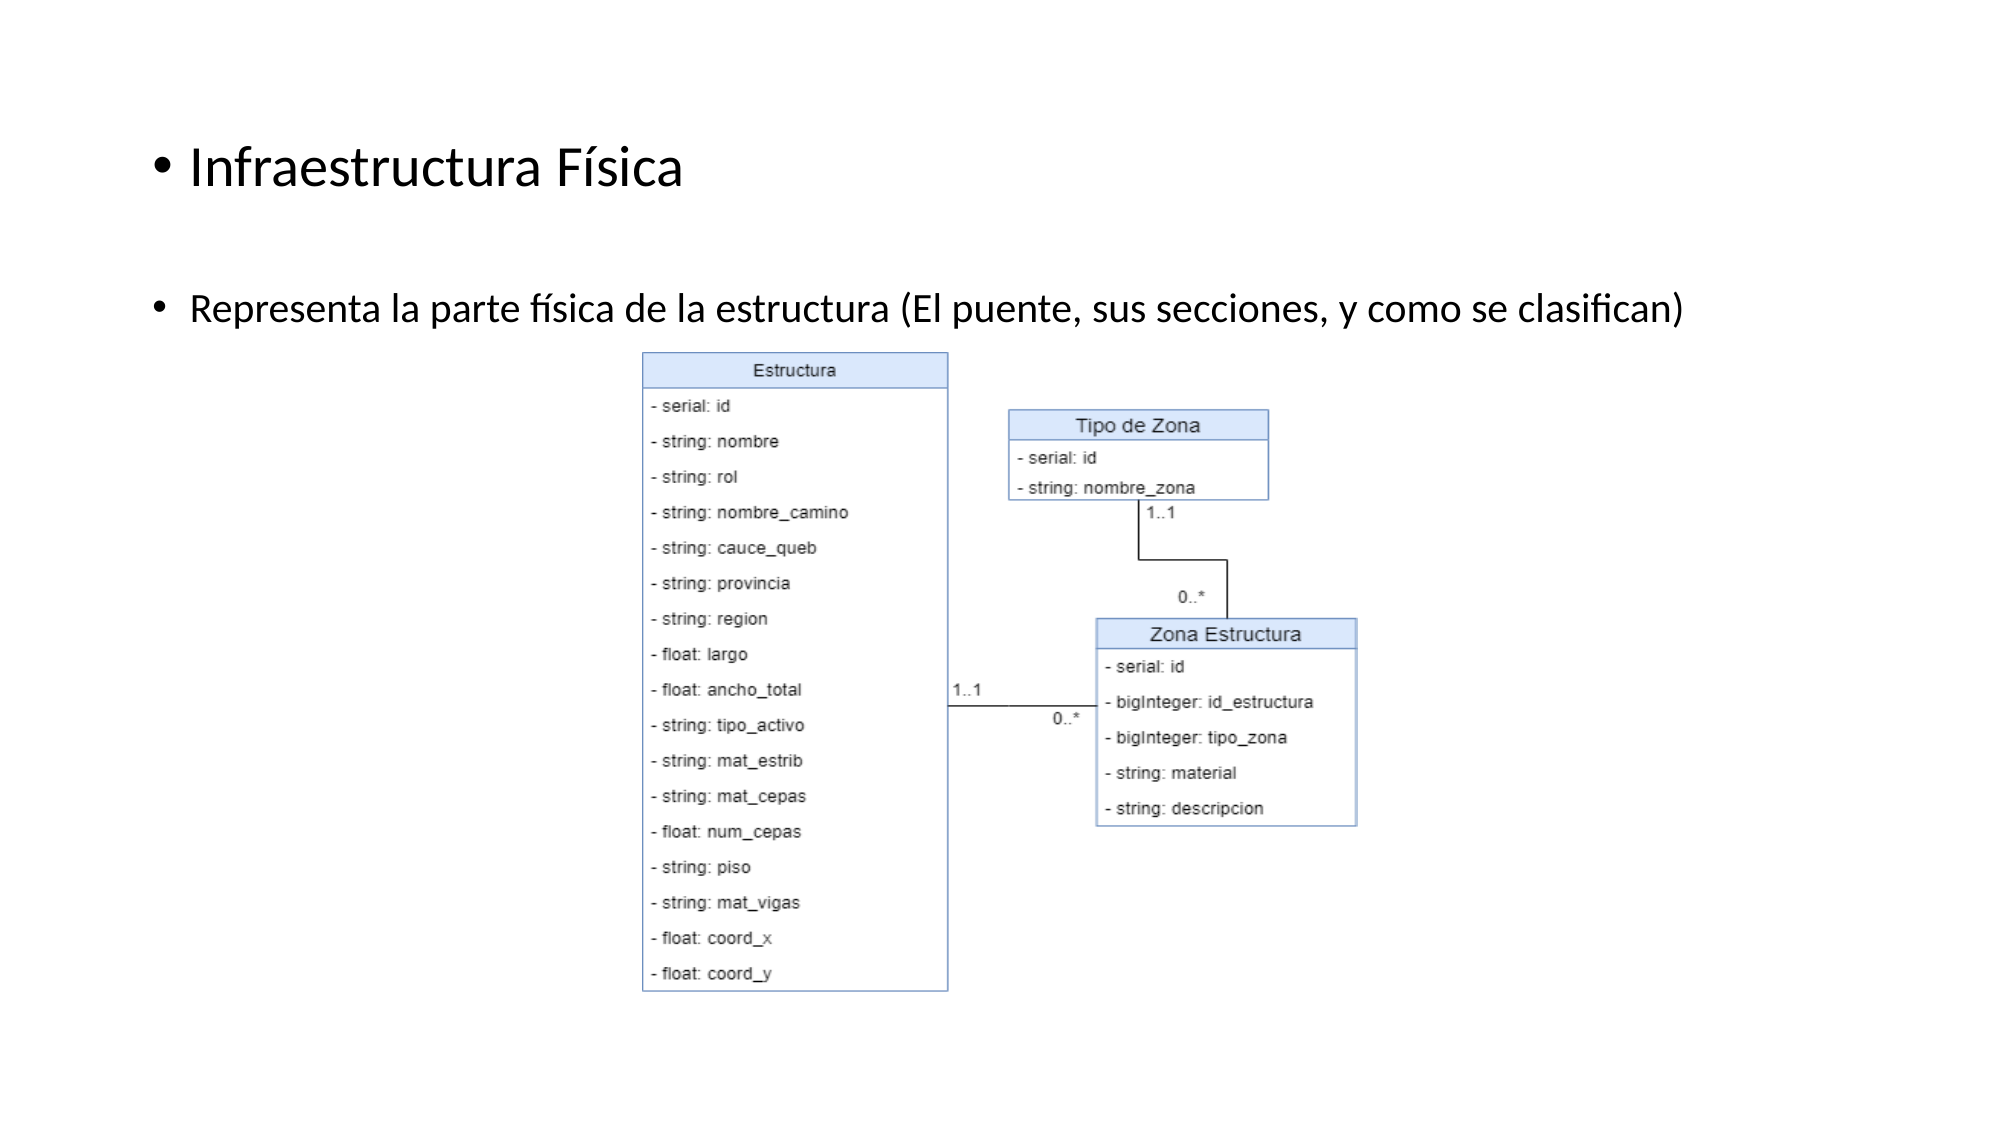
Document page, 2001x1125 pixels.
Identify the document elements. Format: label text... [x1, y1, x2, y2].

picture [642, 352, 1358, 996]
list Infraestructura Física Representa la parte física de la estructura (El puente, sus secciones, y como se clasifican) [137, 128, 1863, 1014]
